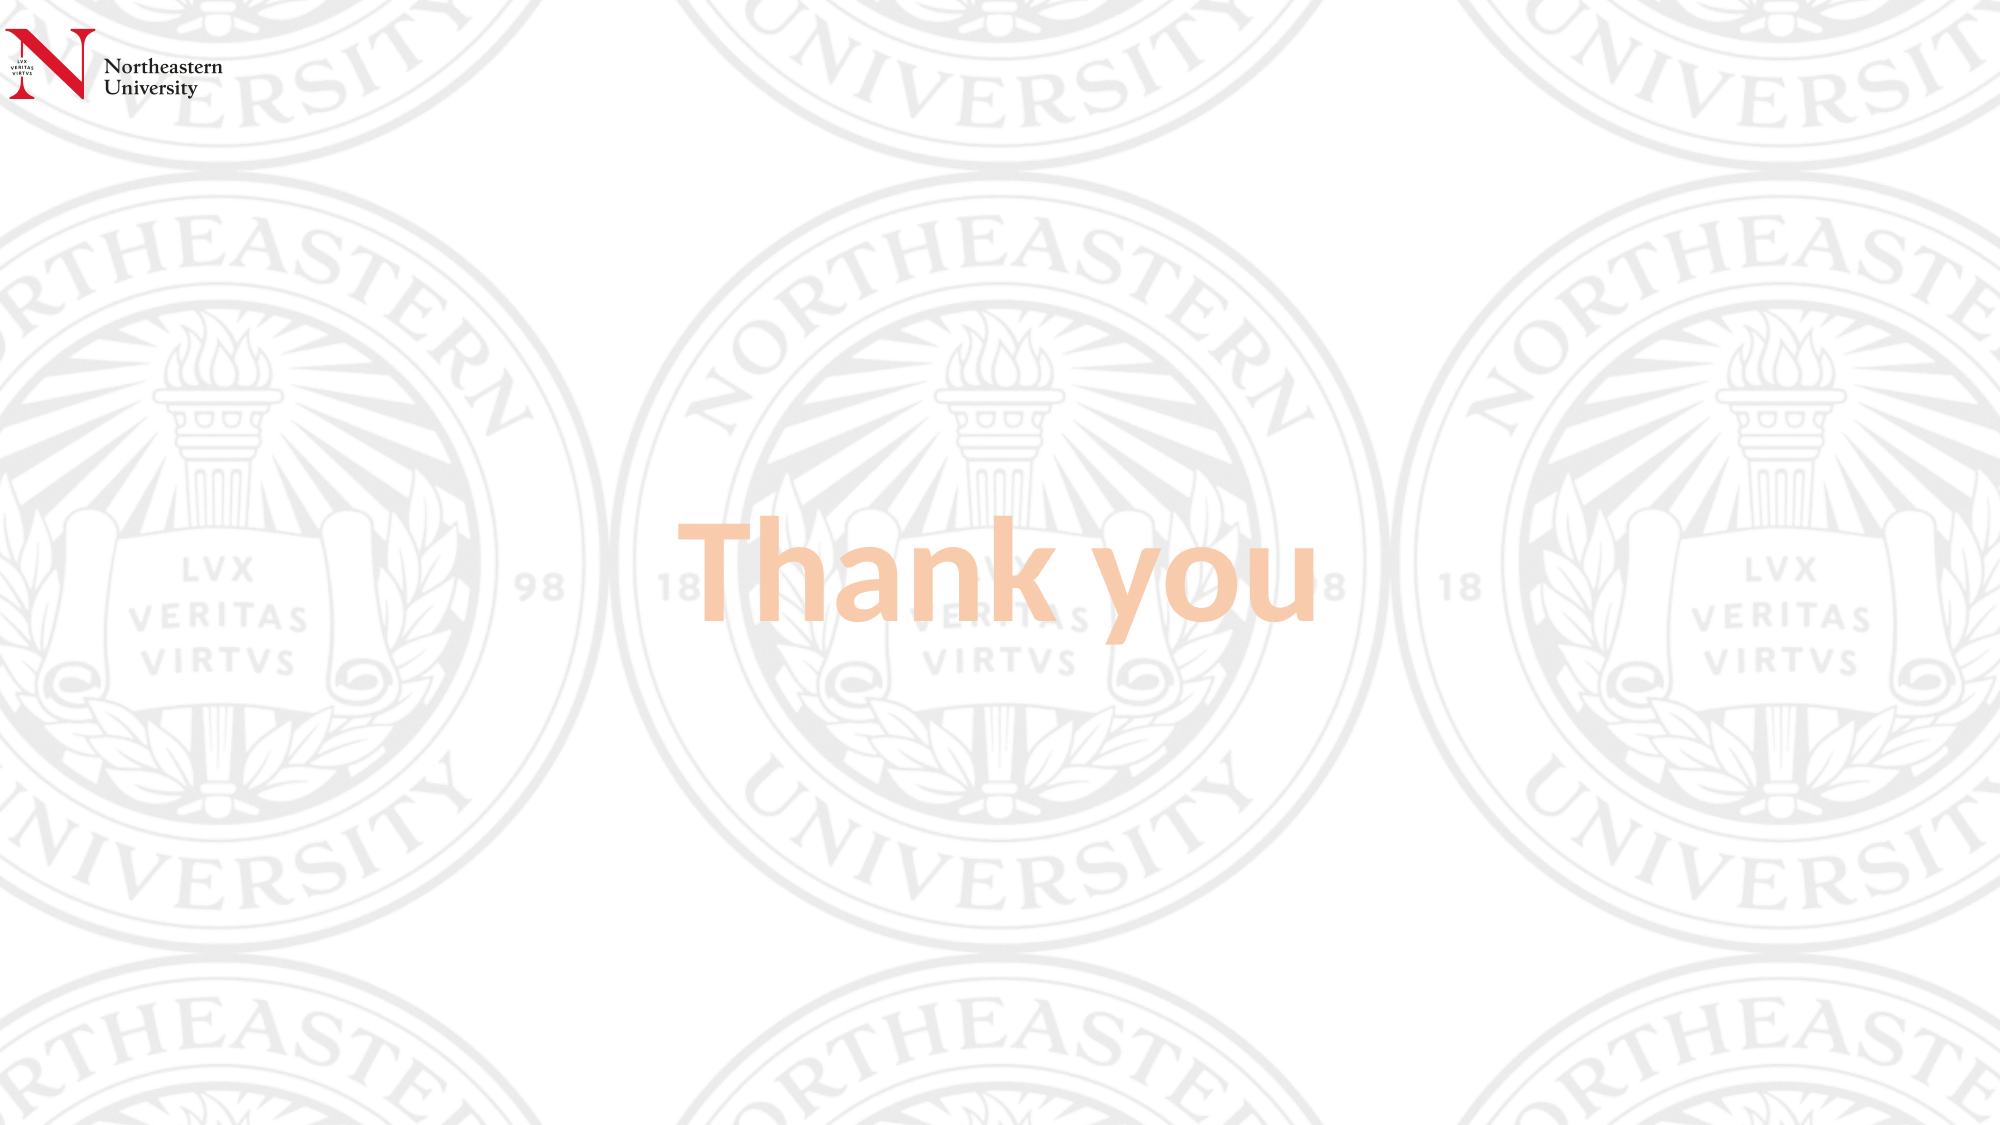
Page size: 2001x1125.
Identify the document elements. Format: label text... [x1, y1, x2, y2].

text_box Thank you [661, 463, 1339, 659]
picture [0, 0, 228, 129]
